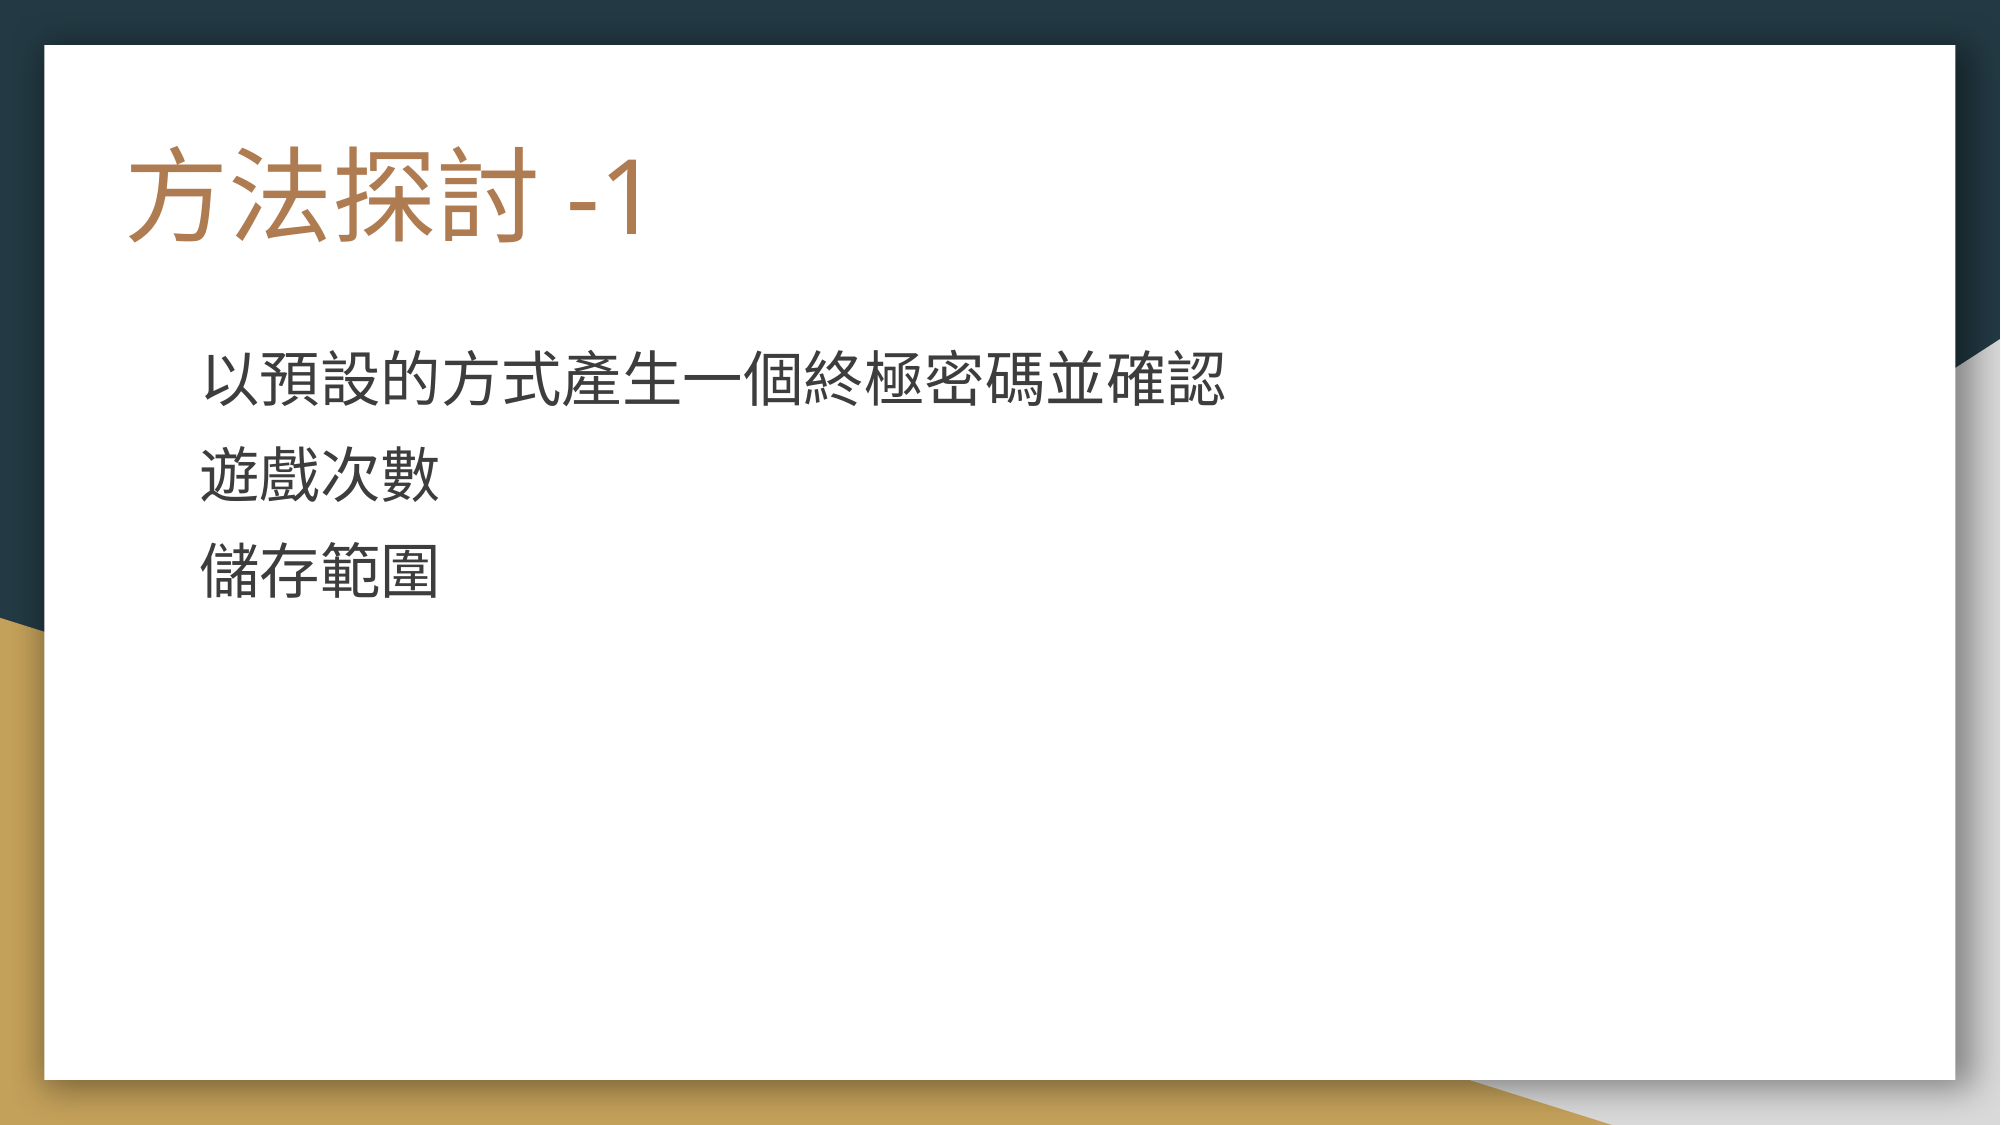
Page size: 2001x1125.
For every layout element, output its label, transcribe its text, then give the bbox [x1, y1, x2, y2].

list 以預設的方式產生一個終極密碼並確認 遊戲次數 儲存範圍 [179, 310, 1821, 846]
title 方法探討-1 [104, 109, 1746, 319]
